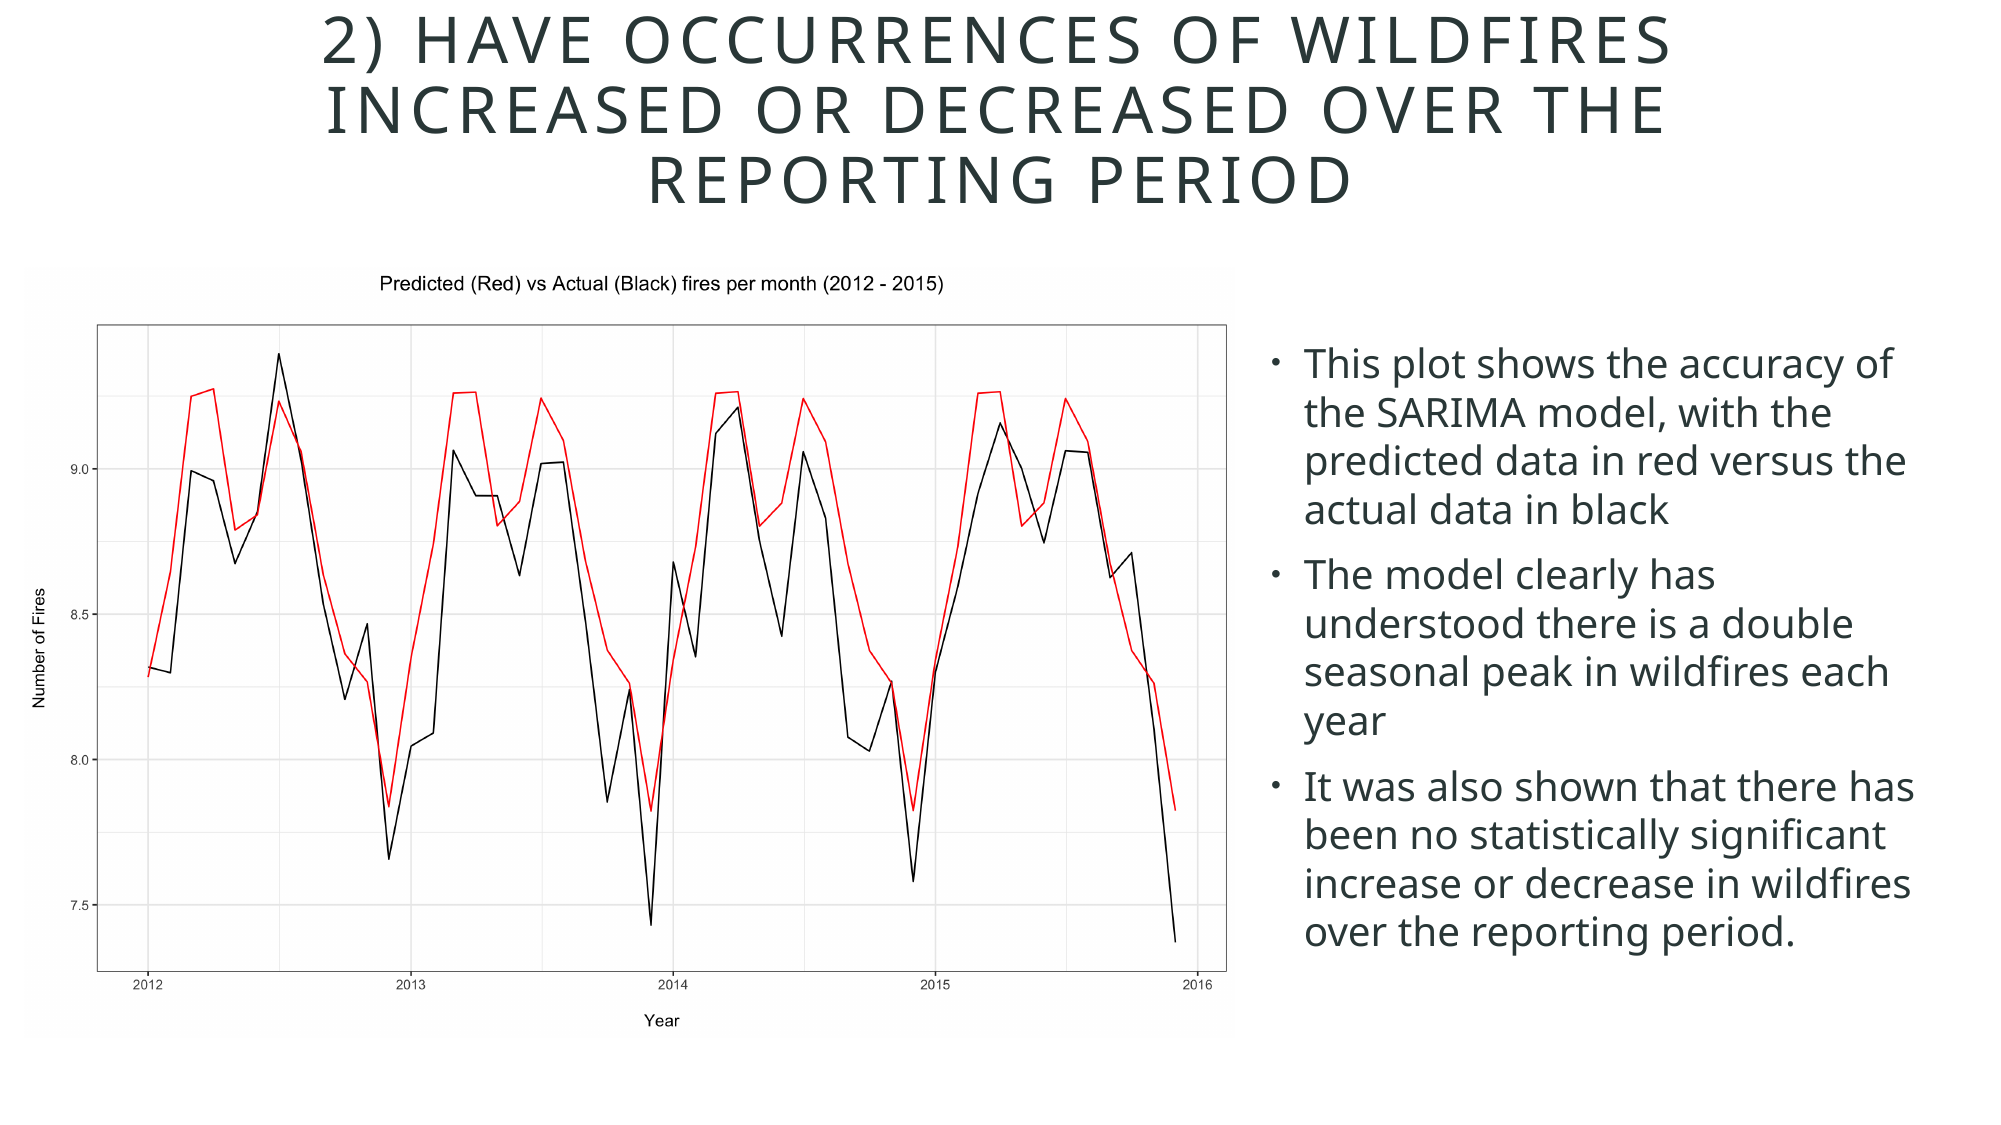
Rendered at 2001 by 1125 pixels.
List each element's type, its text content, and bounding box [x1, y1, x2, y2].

picture [24, 267, 1235, 1038]
title 2) Have occurrences of wildfires increased or decreased over the reporting period [221, 0, 1779, 225]
list This plot shows the accuracy of the SARIMA model, with the predicted data in red versus the actual data in black The model clearly has understood there is a double seasonal peak in wildfires each year It was also shown that there has been no statistically significant increase or decrease in wildfires over the reporting period. [1256, 330, 1944, 974]
